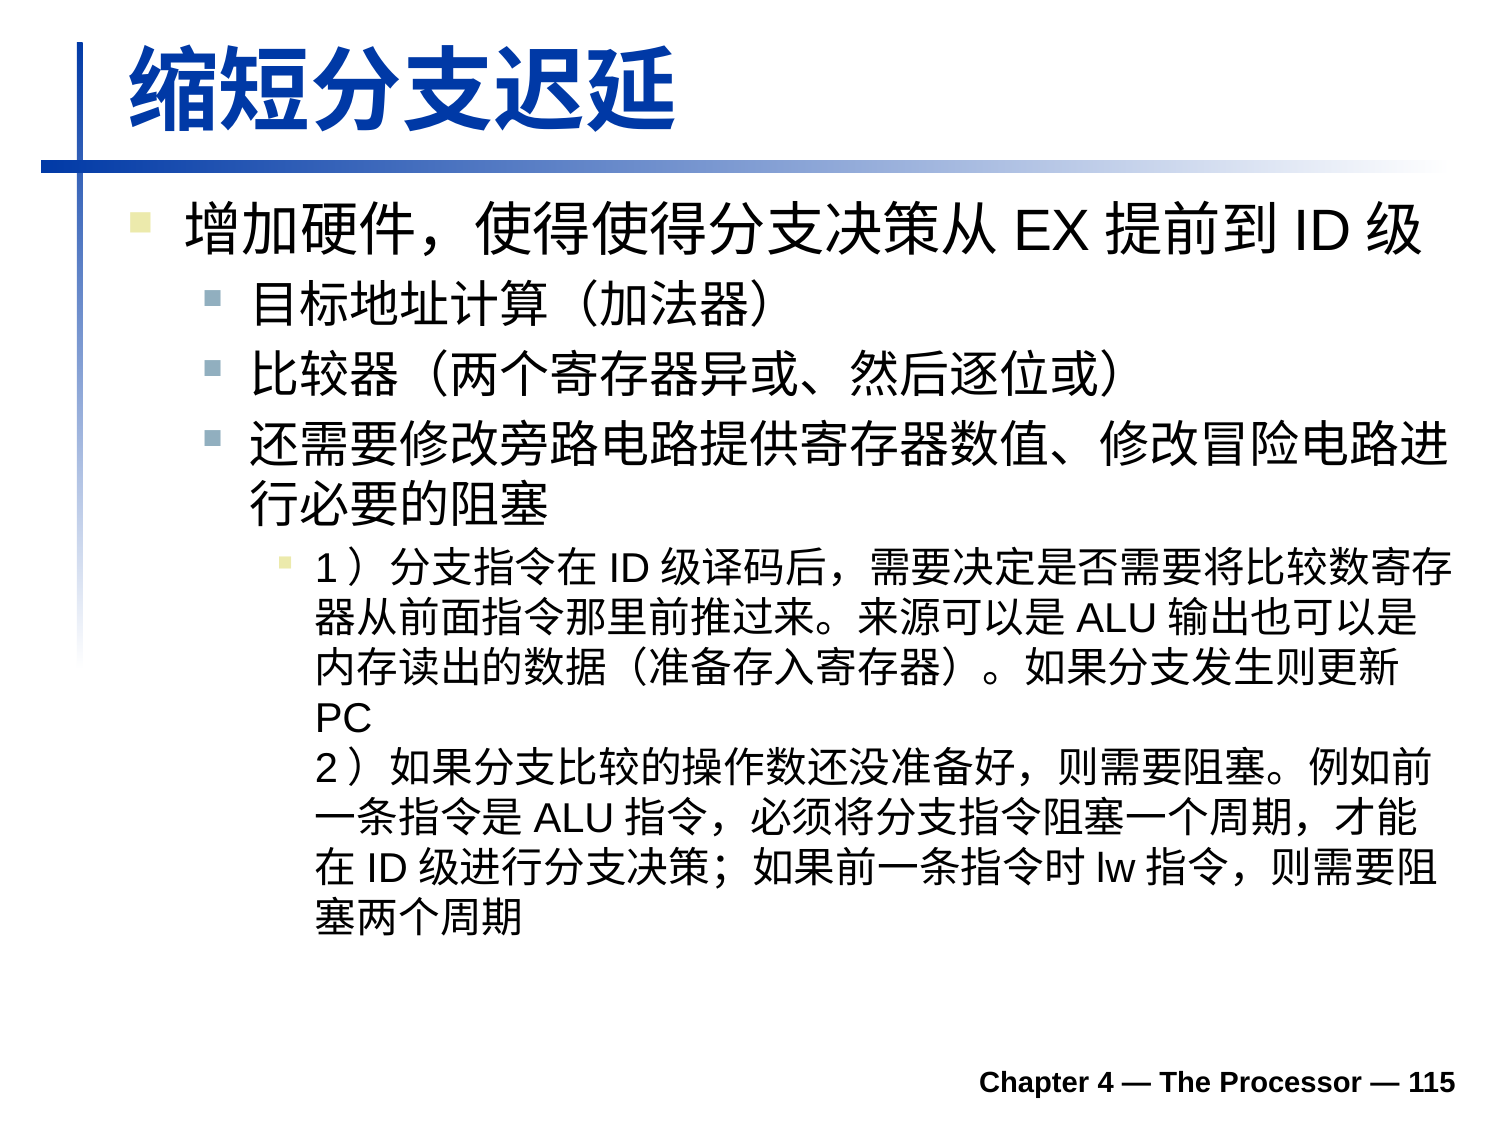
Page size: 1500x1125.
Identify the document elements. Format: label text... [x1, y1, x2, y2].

title 缩短分支迟延 [112, 23, 1468, 149]
list 增加硬件，使得使得分支决策从EX提前到ID级 目标地址计算（加法器） 比较器（两个寄存器异或、然后逐位或） 还需要修改旁路电路提供寄存器数值、修改冒险电路进行必要的阻塞 1）分支指令在ID级译码后，需要决定是否需要将比较数寄存器从前面指令那里前推过来。来源可以是ALU输出也可以是内存读出的数据（准备存入寄存器）。如果分支发生则更新PC 2）如果分支比较的操作数还没准备好，则需要阻塞。例如前一条指令是ALU指令，必须将分支指令阻塞一个周期，才能在ID级进行分支决策；如果前一条指令时lw指令，则需要阻塞两个周期 [112, 184, 1469, 1024]
footer Chapter 4 — The Processor — 115 [277, 1046, 1471, 1106]
